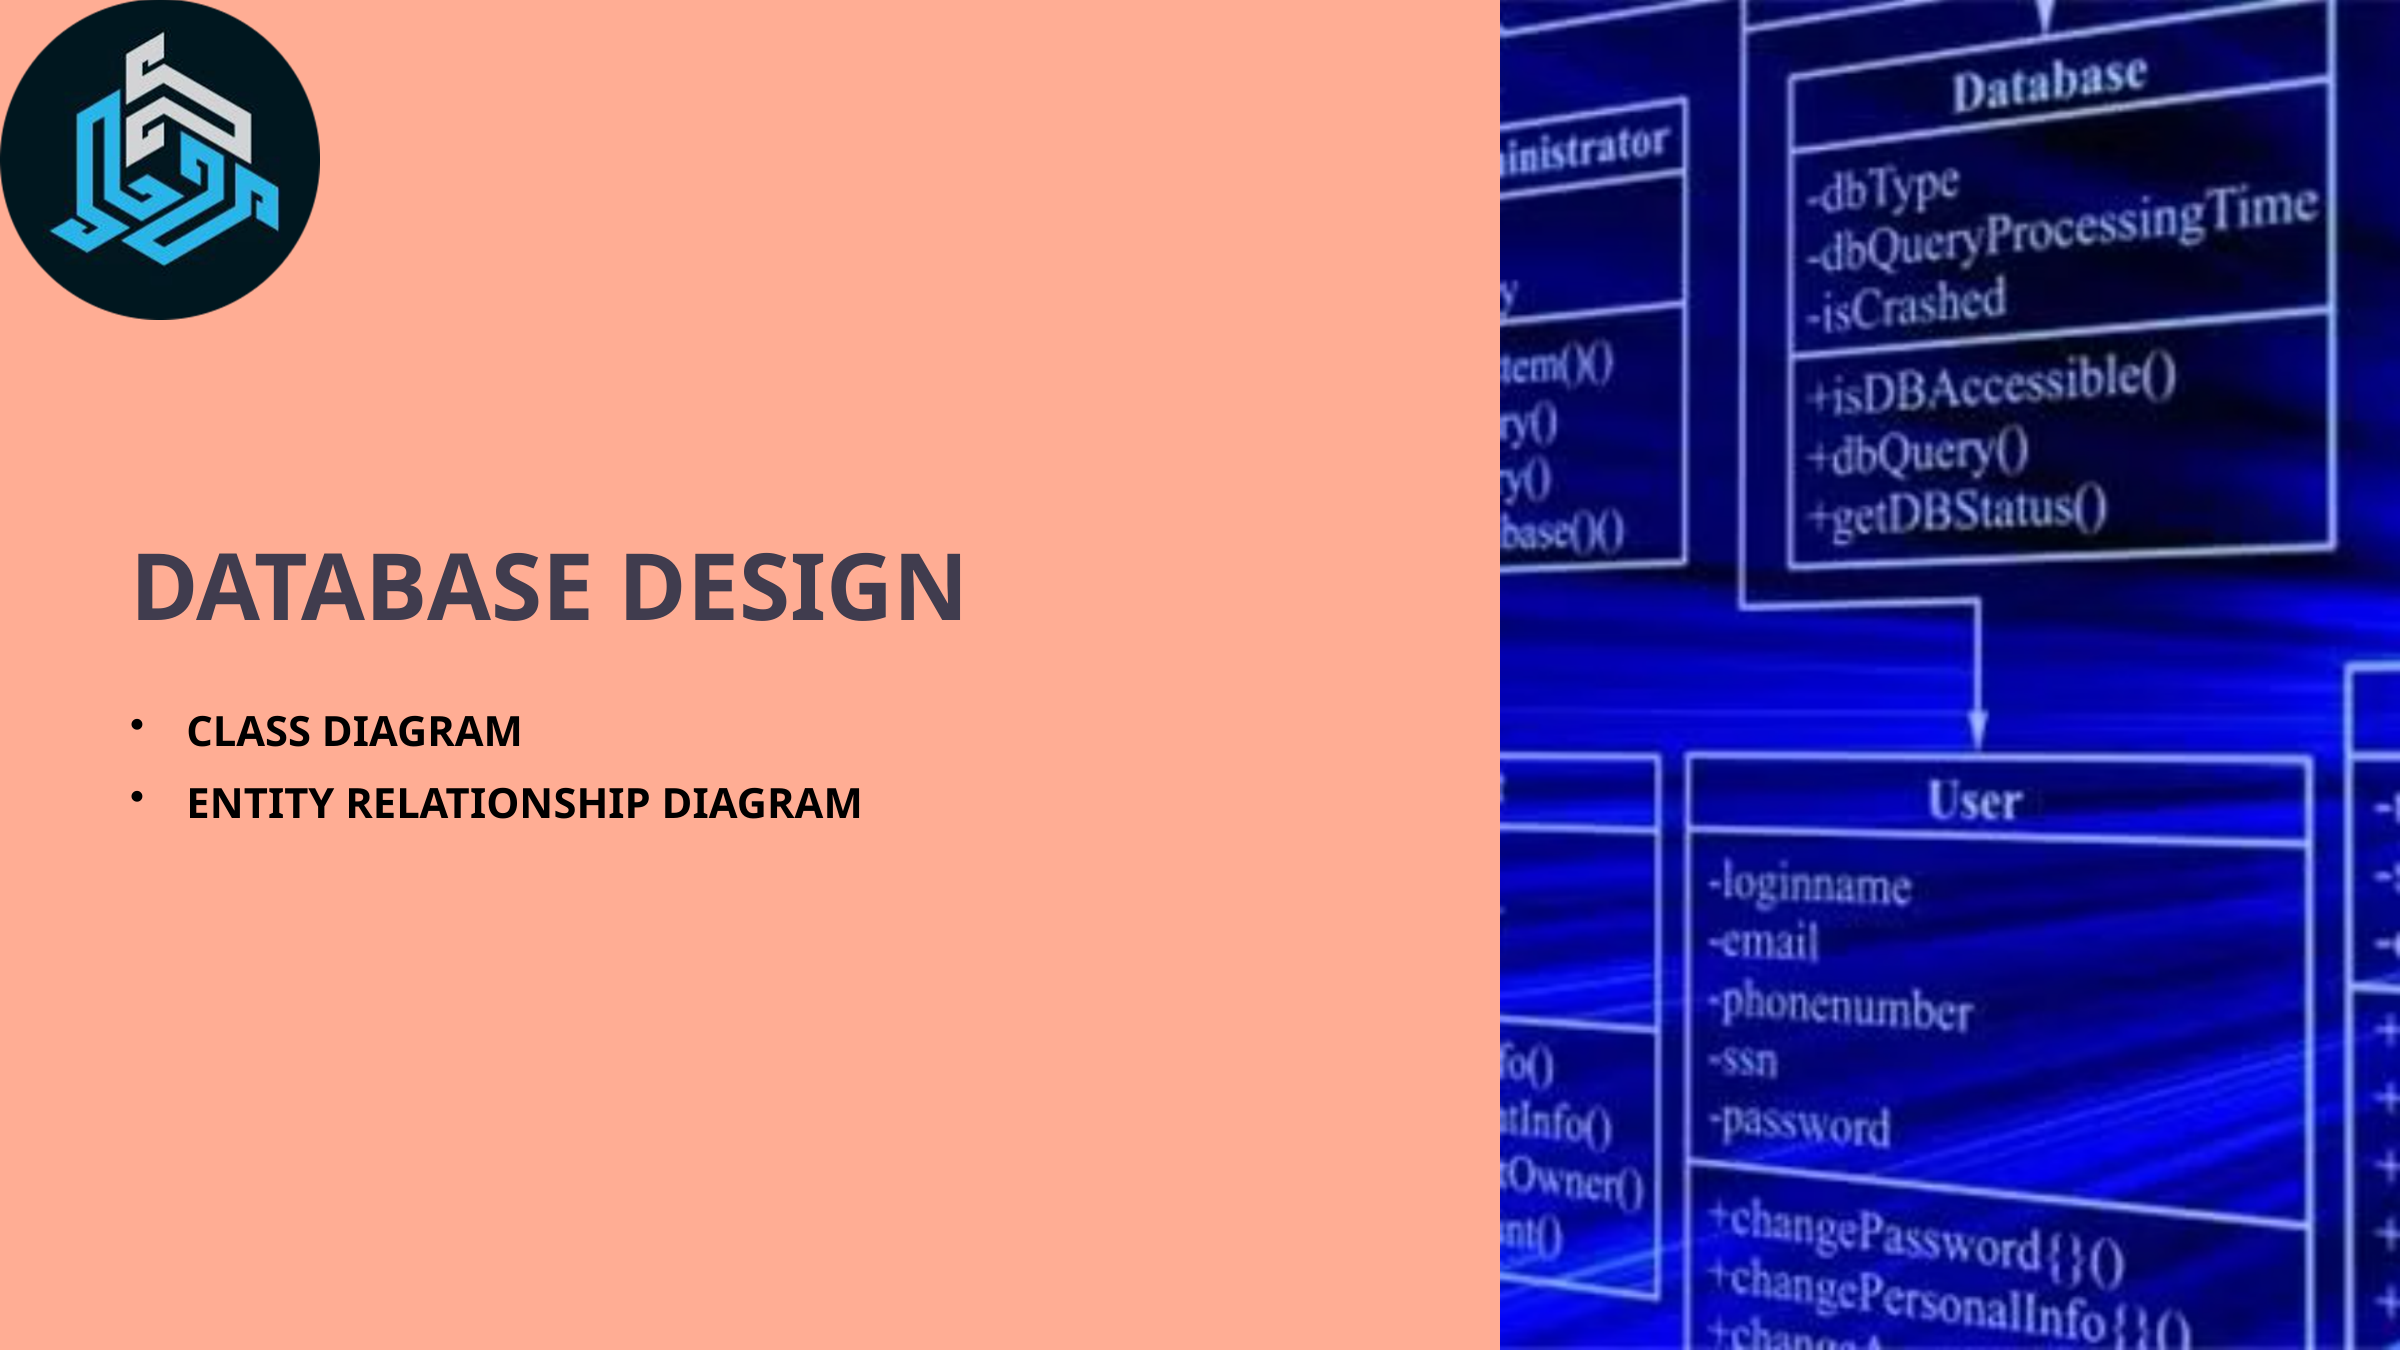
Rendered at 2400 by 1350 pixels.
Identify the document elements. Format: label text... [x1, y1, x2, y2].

text_box ENTITY RELATIONSHIP DIAGRAM [130, 767, 1370, 827]
text_box DATABASE DESIGN [130, 522, 1061, 640]
picture [1499, 0, 2400, 1350]
picture [0, 0, 320, 320]
text_box CLASS DIAGRAM [130, 694, 1370, 755]
